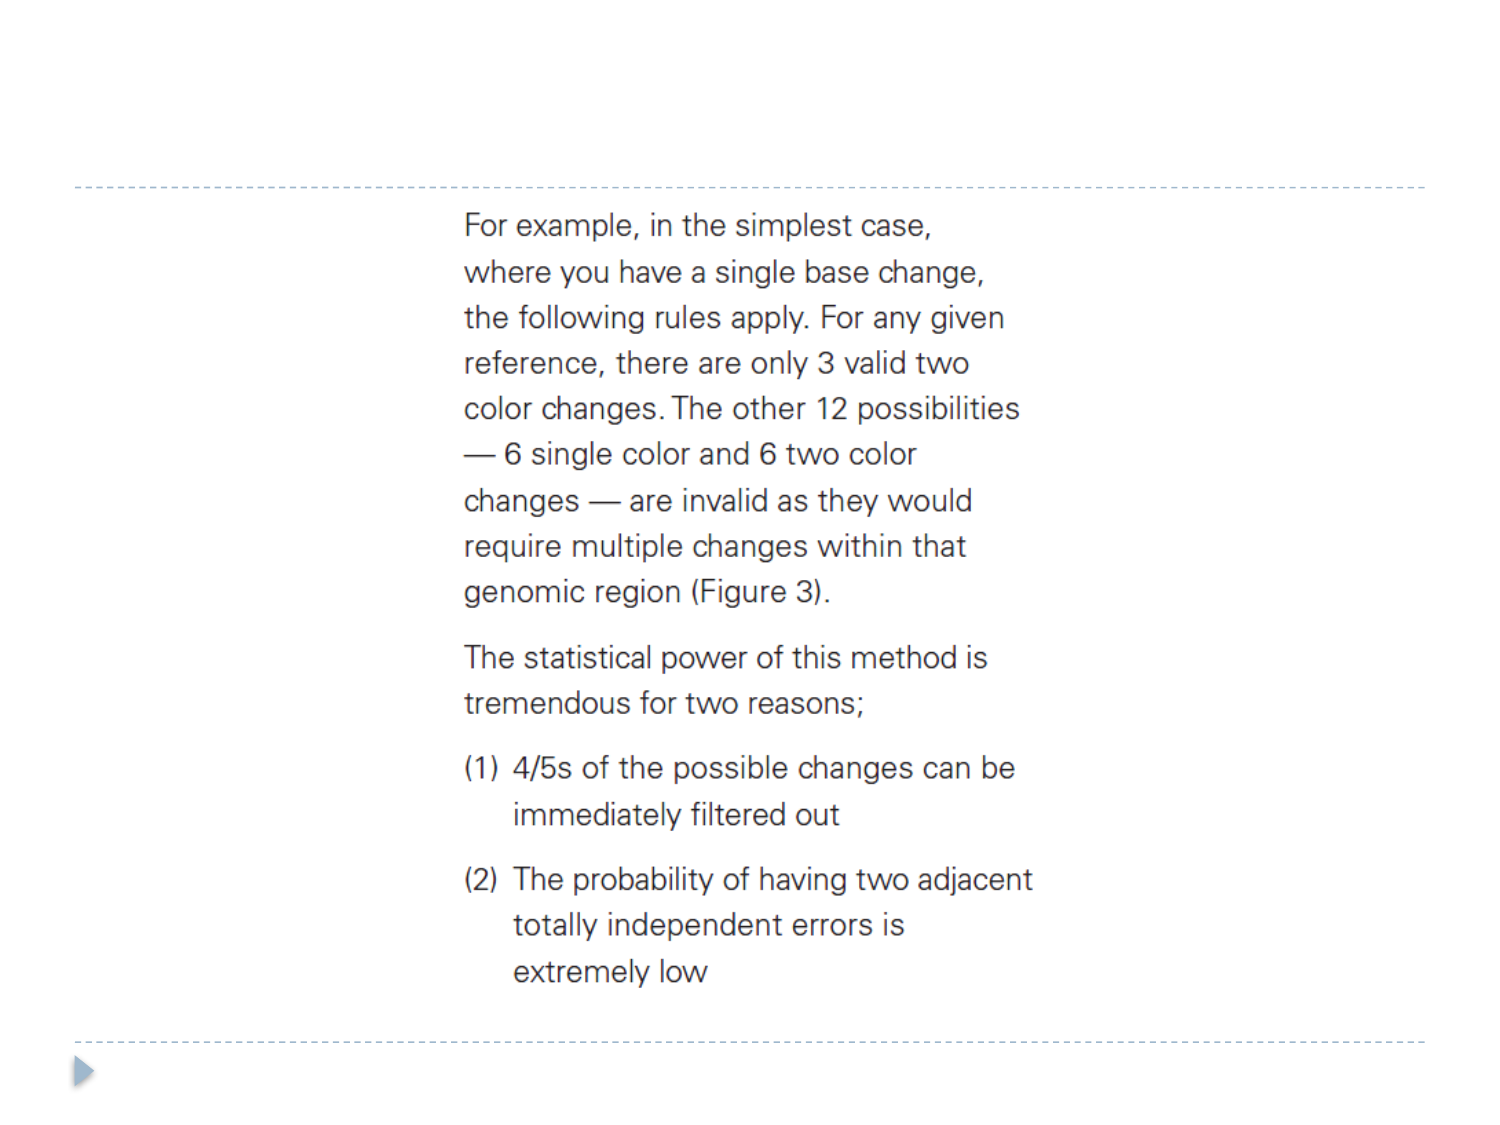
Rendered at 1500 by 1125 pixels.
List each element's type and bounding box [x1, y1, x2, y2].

list [451, 199, 1048, 1011]
